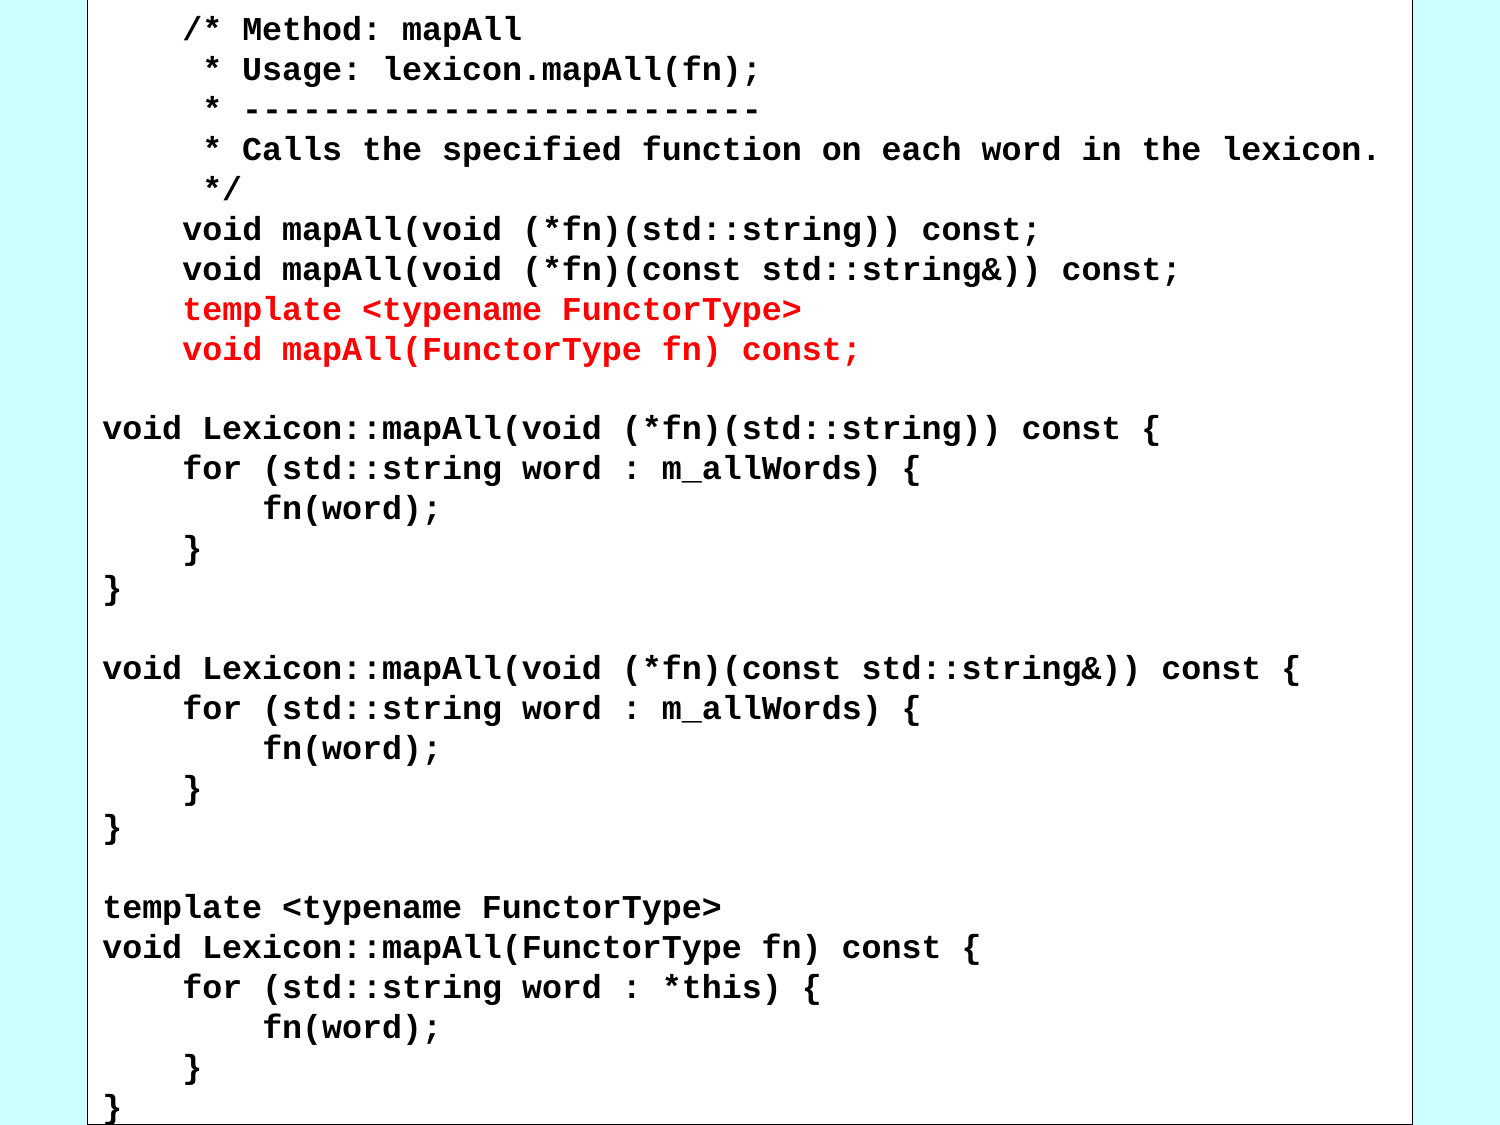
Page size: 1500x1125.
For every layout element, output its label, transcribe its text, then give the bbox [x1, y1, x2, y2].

text_box /* Method: mapAll * Usage: lexicon.mapAll(fn); * -------------------------- * Calls the specified function on each word in the lexicon. */ void mapAll(void (*fn)(std::string)) const; void mapAll(void (*fn)(const std::string&)) const; template <typename FunctorType> void mapAll(FunctorType fn) const; void Lexicon::mapAll(void (*fn)(std::string)) const { for (std::string word : m_allWords) { fn(word); } } void Lexicon::mapAll(void (*fn)(const std::string&)) const { for (std::string word : m_allWords) { fn(word); } } template <typename FunctorType> void Lexicon::mapAll(FunctorType fn) const { for (std::string word : *this) { fn(word); } } [87, 0, 1413, 1125]
